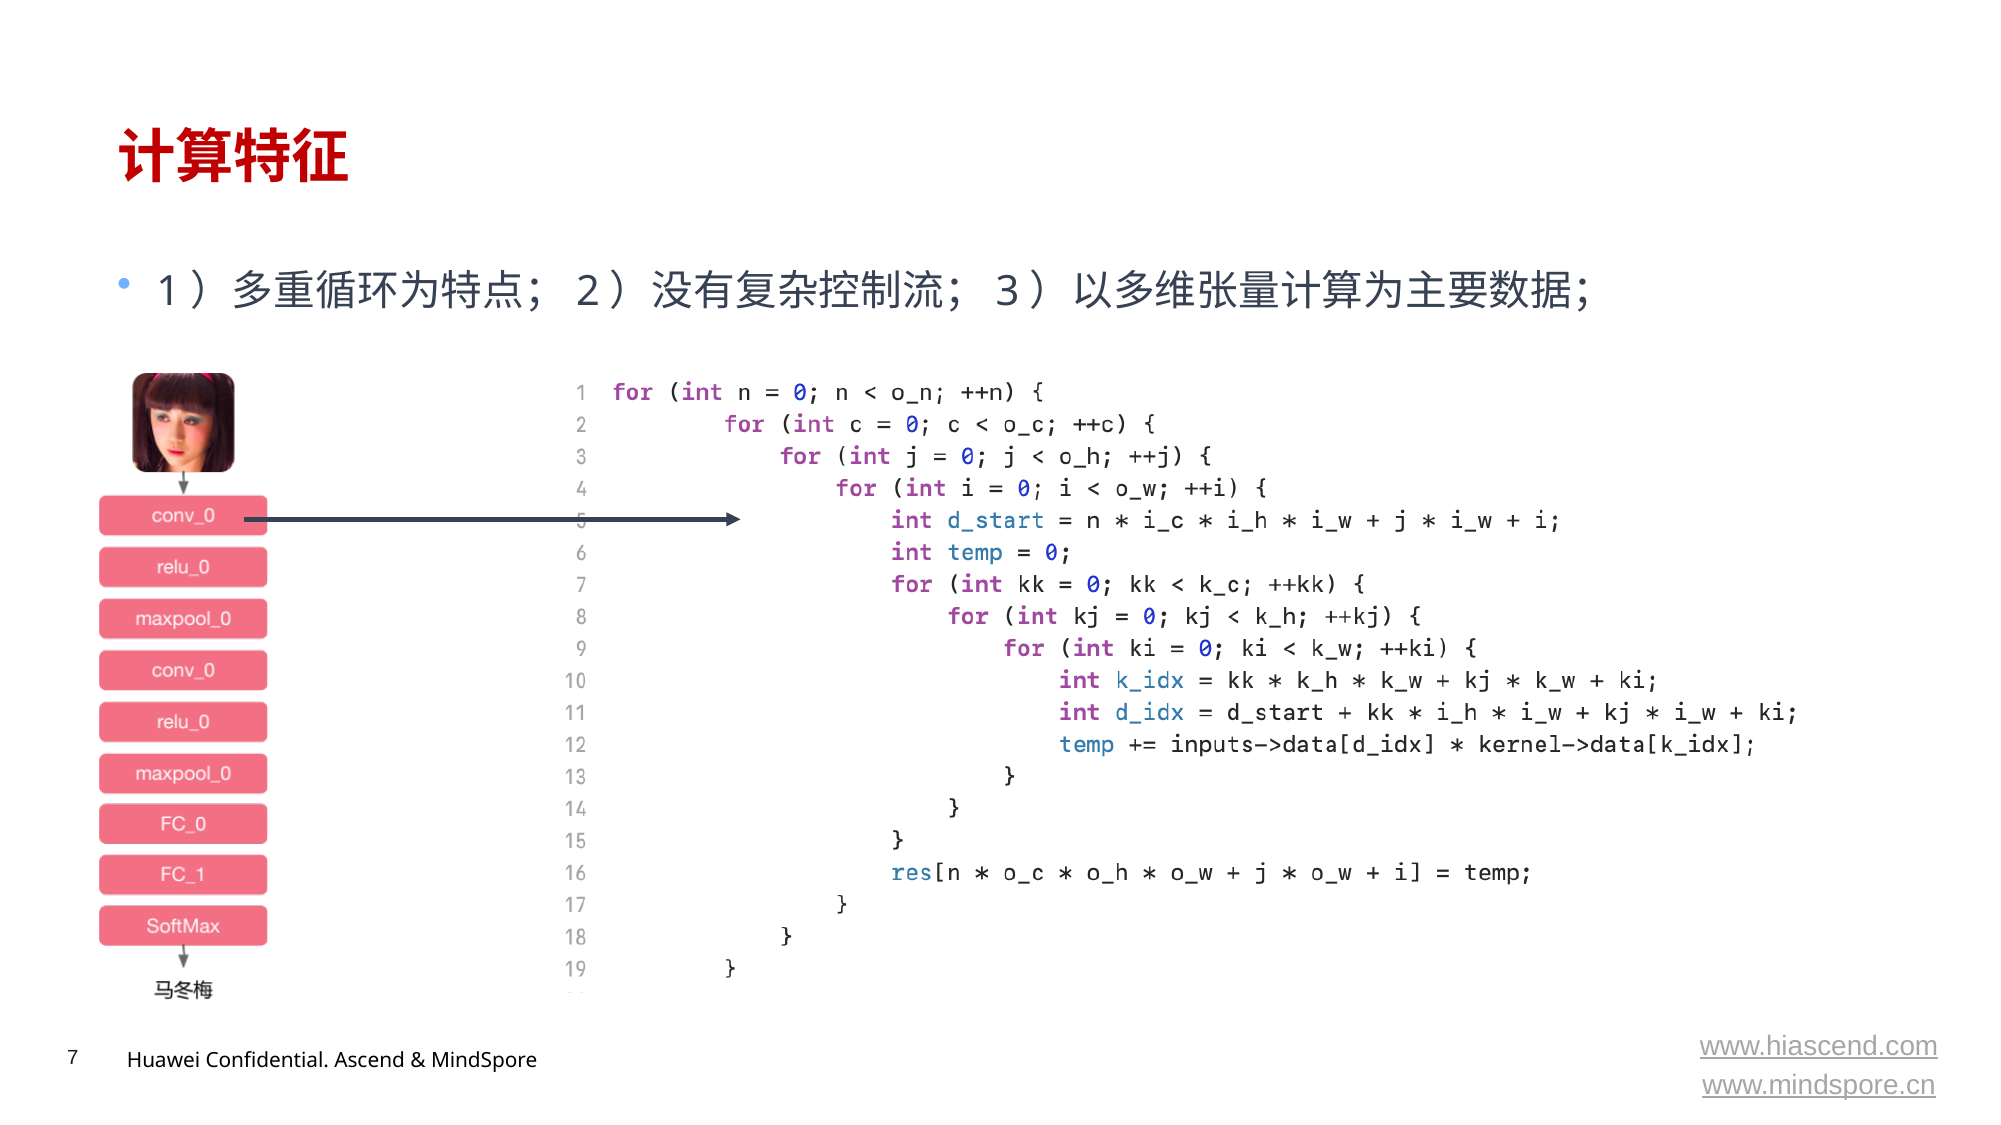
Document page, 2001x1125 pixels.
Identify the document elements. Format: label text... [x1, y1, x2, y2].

list 1）多重循环为特点；2）没有复杂控制流；3）以多维张量计算为主要数据； [102, 231, 1901, 988]
title 计算特征 [102, 111, 1901, 209]
picture [551, 373, 1832, 994]
picture [98, 373, 268, 1007]
